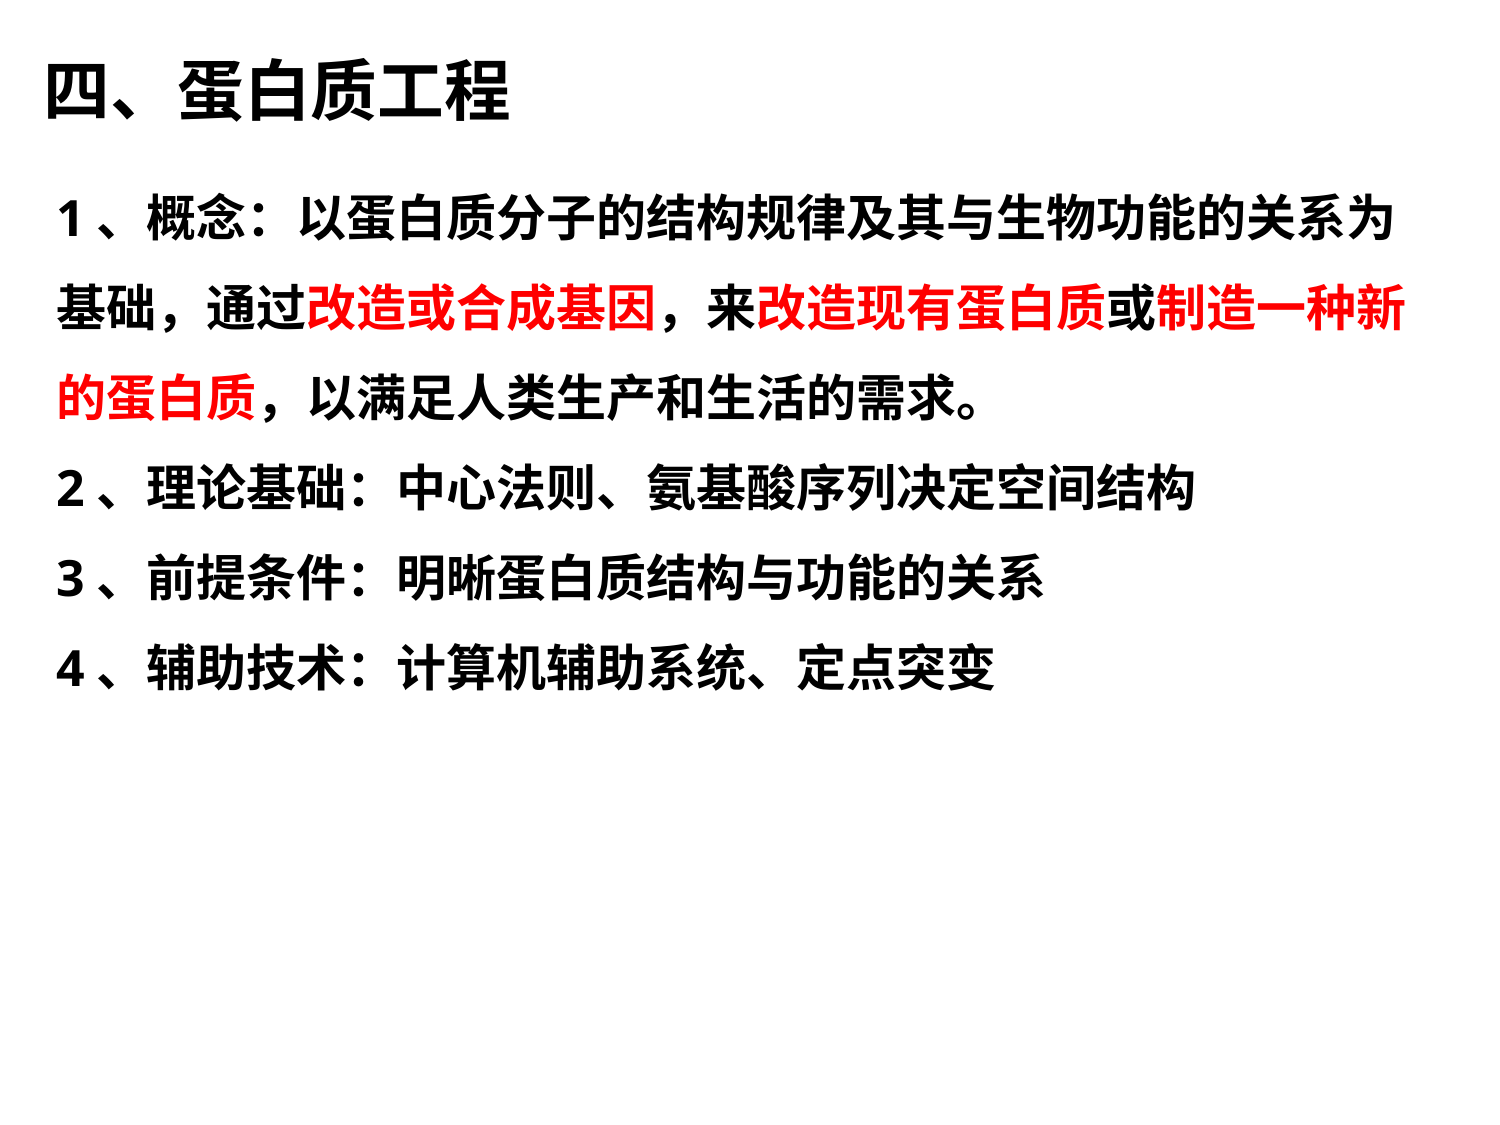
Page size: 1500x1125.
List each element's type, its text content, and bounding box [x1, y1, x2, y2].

text_box 1、概念：以蛋白质分子的结构规律及其与生物功能的关系为基础，通过改造或合成基因，来改造现有蛋白质或制造一种新的蛋白质，以满足人类生产和生活的需求。 2、理论基础：中心法则、氨基酸序列决定空间结构 3、前提条件：明晰蛋白质结构与功能的关系 4、辅助技术：计算机辅助系统、定点突变 [41, 149, 1435, 433]
text_box 四、蛋白质工程 [29, 41, 780, 137]
